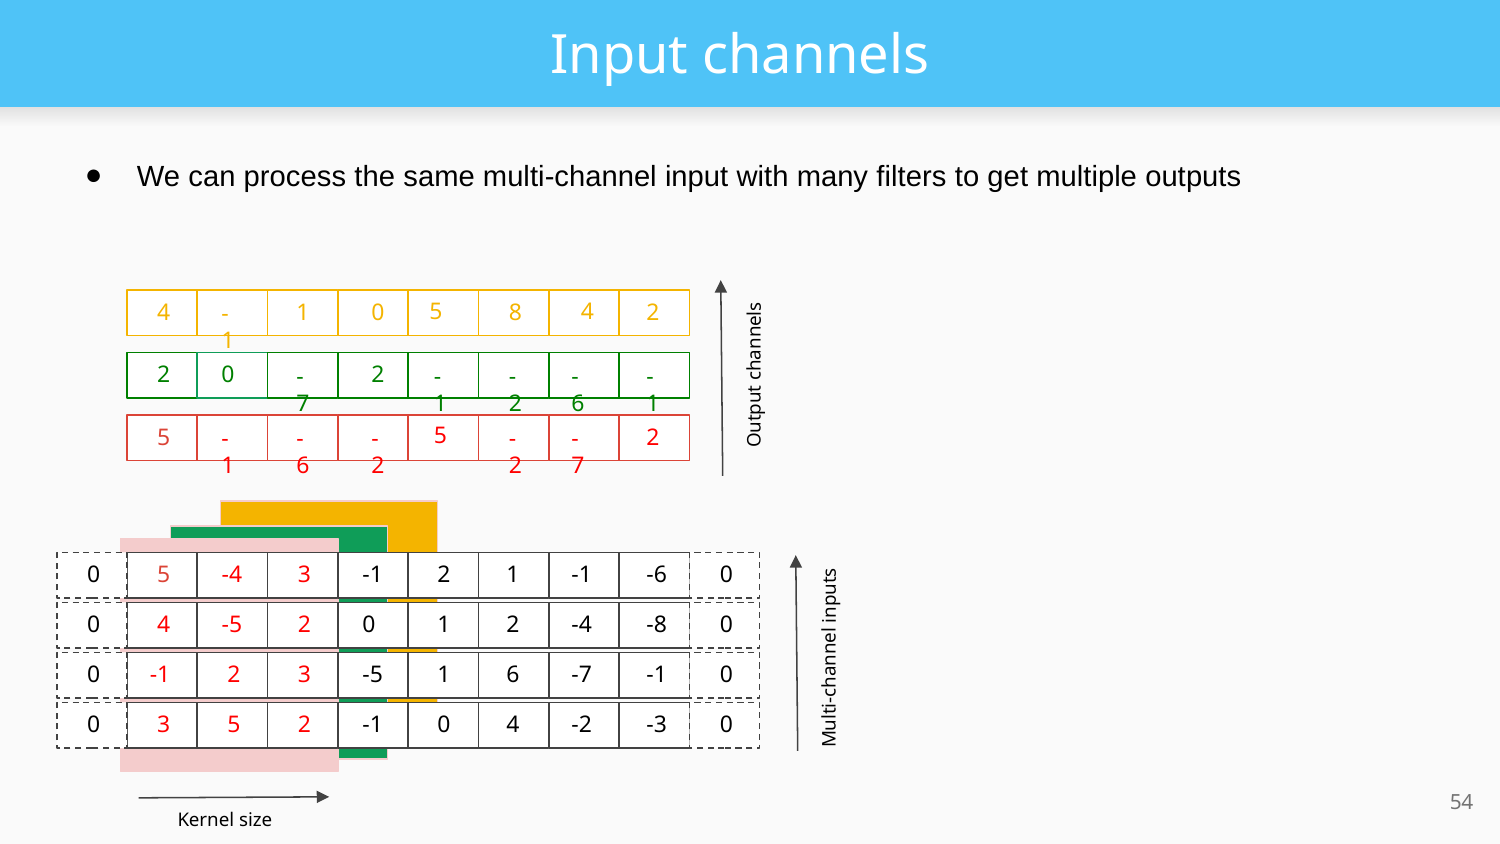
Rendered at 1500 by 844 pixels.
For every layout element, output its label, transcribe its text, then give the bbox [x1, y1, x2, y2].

text_box [478, 702, 491, 749]
text_box [408, 289, 414, 336]
text_box 5 [414, 282, 465, 338]
text_box [323, 552, 337, 599]
slide_number ‹#› [1398, 770, 1489, 835]
text_box [465, 289, 478, 336]
text_box [182, 552, 197, 599]
text_box [257, 289, 267, 336]
text_box 0 [704, 602, 745, 652]
text_box [112, 702, 128, 749]
text_box [619, 352, 631, 399]
text_box [120, 749, 338, 772]
text_box 1 [422, 652, 477, 696]
text_box [128, 652, 134, 699]
text_box -1 [347, 696, 402, 752]
text_box 0 [704, 652, 745, 696]
text_box [478, 352, 491, 399]
text_box -2 [356, 408, 407, 494]
text_box [470, 408, 477, 462]
text_box [619, 414, 631, 461]
text_box -7 [556, 432, 607, 494]
text_box 0 [422, 696, 477, 752]
text_box 3 [282, 546, 323, 602]
text_box [323, 652, 337, 699]
text_box [128, 602, 142, 649]
text_box [323, 702, 337, 749]
text_box [470, 352, 478, 399]
text_box -7 [281, 346, 332, 432]
text_box [689, 552, 704, 599]
text_box -6 [631, 546, 687, 602]
text_box [402, 552, 408, 599]
text_box [56, 552, 72, 599]
text_box [267, 352, 281, 399]
text_box [257, 414, 267, 461]
text_box 0 [72, 652, 112, 696]
text_box -5 [206, 602, 268, 652]
text_box 2 [631, 432, 682, 464]
text_box [478, 289, 491, 336]
text_box [257, 352, 267, 399]
text_box [607, 408, 612, 462]
text_box [128, 702, 142, 749]
text_box 5 [142, 408, 182, 464]
text_box [332, 289, 337, 336]
text_box [197, 352, 206, 399]
text_box [197, 602, 206, 649]
text_box [190, 652, 197, 699]
text_box [267, 652, 282, 699]
text_box [548, 414, 556, 461]
text_box [682, 283, 687, 337]
text_box 0 [72, 546, 112, 602]
text_box -3 [631, 696, 687, 752]
text_box [408, 652, 422, 699]
text_box [338, 749, 388, 759]
text_box -4 [206, 546, 268, 602]
text_box -1 [206, 408, 257, 494]
text_box [128, 552, 142, 599]
text_box [548, 352, 556, 399]
text_box [612, 702, 619, 749]
text_box [548, 702, 556, 749]
text_box [112, 602, 128, 649]
text_box 0 [704, 696, 745, 752]
text_box Multi-channel inputs [805, 546, 851, 763]
text_box 2 [356, 346, 407, 402]
text_box [745, 652, 760, 699]
text_box We can process the same multi-channel input with many filters to get multiple outputs [46, 142, 1450, 207]
text_box [408, 414, 418, 461]
text_box -8 [631, 602, 687, 652]
text_box [170, 526, 388, 552]
text_box -6 [556, 346, 607, 432]
text_box [56, 652, 72, 699]
text_box -1 [631, 346, 682, 432]
text_box [548, 652, 556, 699]
text_box [268, 552, 282, 599]
text_box 2 [422, 546, 477, 602]
text_box [267, 414, 281, 461]
text_box [332, 352, 337, 399]
text_box 4 [491, 696, 546, 752]
text_box [612, 414, 619, 461]
text_box [402, 652, 408, 699]
text_box [607, 352, 619, 399]
text_box 2 [631, 283, 682, 339]
text_box -2 [493, 346, 545, 432]
text_box 1 [491, 546, 546, 602]
text_box 2 [282, 602, 323, 652]
text_box 4 [142, 283, 182, 339]
text_box 4 [565, 282, 616, 338]
text_box [612, 552, 619, 599]
text_box -7 [556, 652, 612, 696]
text_box -4 [556, 602, 612, 652]
text_box -1 [631, 652, 687, 696]
text_box -1 [418, 346, 470, 432]
text_box [337, 702, 347, 749]
text_box 0 [72, 602, 112, 652]
text_box 0 [206, 369, 257, 402]
text_box [267, 702, 282, 749]
text_box [478, 414, 491, 461]
text_box [197, 702, 212, 749]
text_box [182, 289, 197, 336]
text_box [252, 702, 267, 749]
text_box [548, 552, 556, 599]
text_box [323, 602, 337, 649]
text_box [689, 602, 704, 649]
text_box 0 [347, 602, 402, 652]
text_box [619, 702, 631, 749]
text_box 5 [212, 696, 252, 752]
text_box [126, 289, 142, 336]
text_box [408, 352, 418, 399]
text_box [478, 652, 491, 699]
text_box [56, 602, 72, 649]
text_box [182, 702, 197, 749]
text_box -6 [281, 432, 332, 494]
text_box 5 [142, 546, 182, 602]
text_box [268, 602, 282, 649]
text_box 0 [704, 546, 745, 602]
text_box [182, 414, 197, 461]
title Input channels [16, 2, 1464, 102]
text_box [612, 602, 619, 649]
text_box [402, 702, 408, 749]
text_box [682, 408, 687, 462]
text_box [126, 352, 142, 399]
text_box [745, 552, 760, 599]
text_box [252, 652, 267, 699]
text_box [478, 552, 491, 599]
text_box [182, 602, 197, 649]
text_box 2 [491, 602, 546, 652]
text_box 0 [356, 283, 407, 339]
text_box 3 [282, 652, 323, 696]
text_box [619, 652, 631, 699]
text_box [689, 702, 704, 749]
text_box [112, 652, 128, 699]
text_box [197, 414, 206, 461]
text_box 2 [282, 696, 323, 752]
text_box 0 [72, 696, 112, 752]
text_box [267, 289, 281, 336]
text_box -1 [206, 283, 257, 369]
text_box [197, 652, 212, 699]
text_box [402, 602, 408, 649]
text_box [619, 602, 631, 649]
text_box 2 [142, 346, 182, 402]
text_box 4 [142, 602, 182, 652]
text_box 6 [491, 652, 546, 696]
text_box [197, 552, 206, 599]
text_box [612, 652, 619, 699]
text_box 2 [212, 652, 252, 696]
text_box [337, 602, 347, 649]
text_box [337, 289, 356, 336]
text_box [619, 552, 631, 599]
text_box Output channels [730, 246, 776, 463]
text_box [745, 702, 760, 749]
text_box [619, 289, 631, 336]
text_box [745, 602, 760, 649]
text_box [337, 352, 356, 399]
text_box -1 [556, 546, 612, 602]
text_box 3 [142, 696, 182, 752]
text_box [56, 702, 72, 749]
text_box [220, 501, 438, 552]
text_box [337, 652, 347, 699]
text_box 1 [422, 602, 477, 652]
text_box [197, 289, 206, 336]
text_box Kernel size [162, 806, 290, 842]
text_box [408, 702, 422, 749]
text_box [478, 602, 491, 649]
text_box [182, 352, 197, 399]
text_box 8 [493, 283, 545, 339]
text_box -1 [347, 546, 402, 602]
text_box 5 [418, 432, 470, 463]
text_box -1 [134, 649, 190, 702]
text_box 1 [281, 283, 332, 339]
text_box [112, 552, 128, 599]
text_box [337, 552, 347, 599]
text_box [689, 652, 704, 699]
text_box -5 [347, 652, 402, 696]
text_box [548, 602, 556, 649]
text_box [548, 289, 565, 336]
text_box [126, 414, 142, 461]
text_box [337, 414, 356, 461]
text_box [682, 346, 687, 400]
text_box -2 [493, 432, 545, 494]
text_box [408, 602, 422, 649]
text_box [332, 414, 337, 461]
text_box [120, 538, 338, 552]
text_box -2 [556, 696, 612, 752]
text_box [408, 552, 422, 599]
